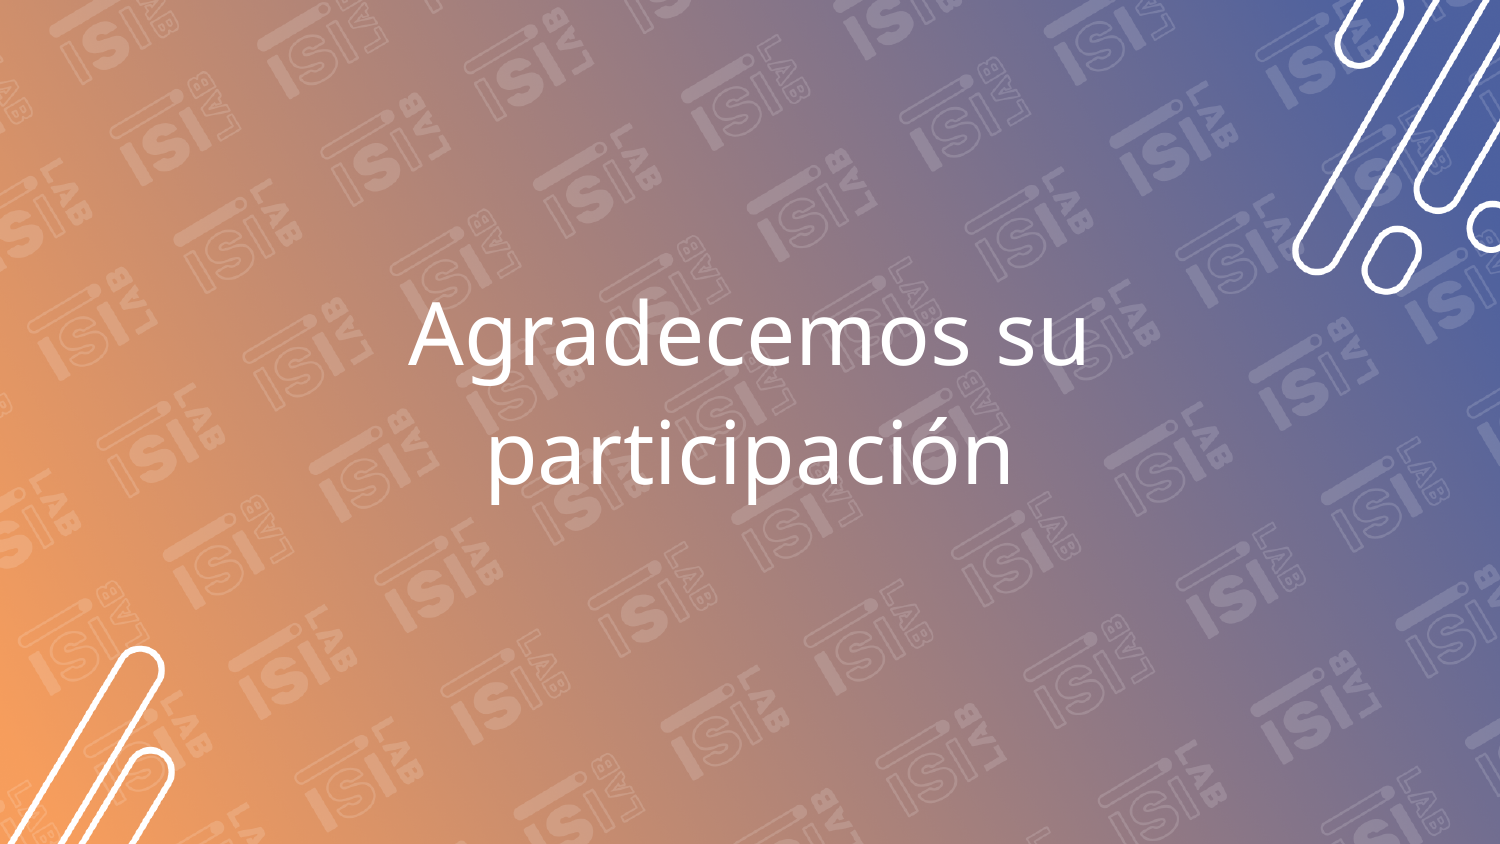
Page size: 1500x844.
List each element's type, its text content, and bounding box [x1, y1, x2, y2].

picture [0, 0, 1500, 844]
title Agradecemos su participación [145, 246, 1355, 536]
